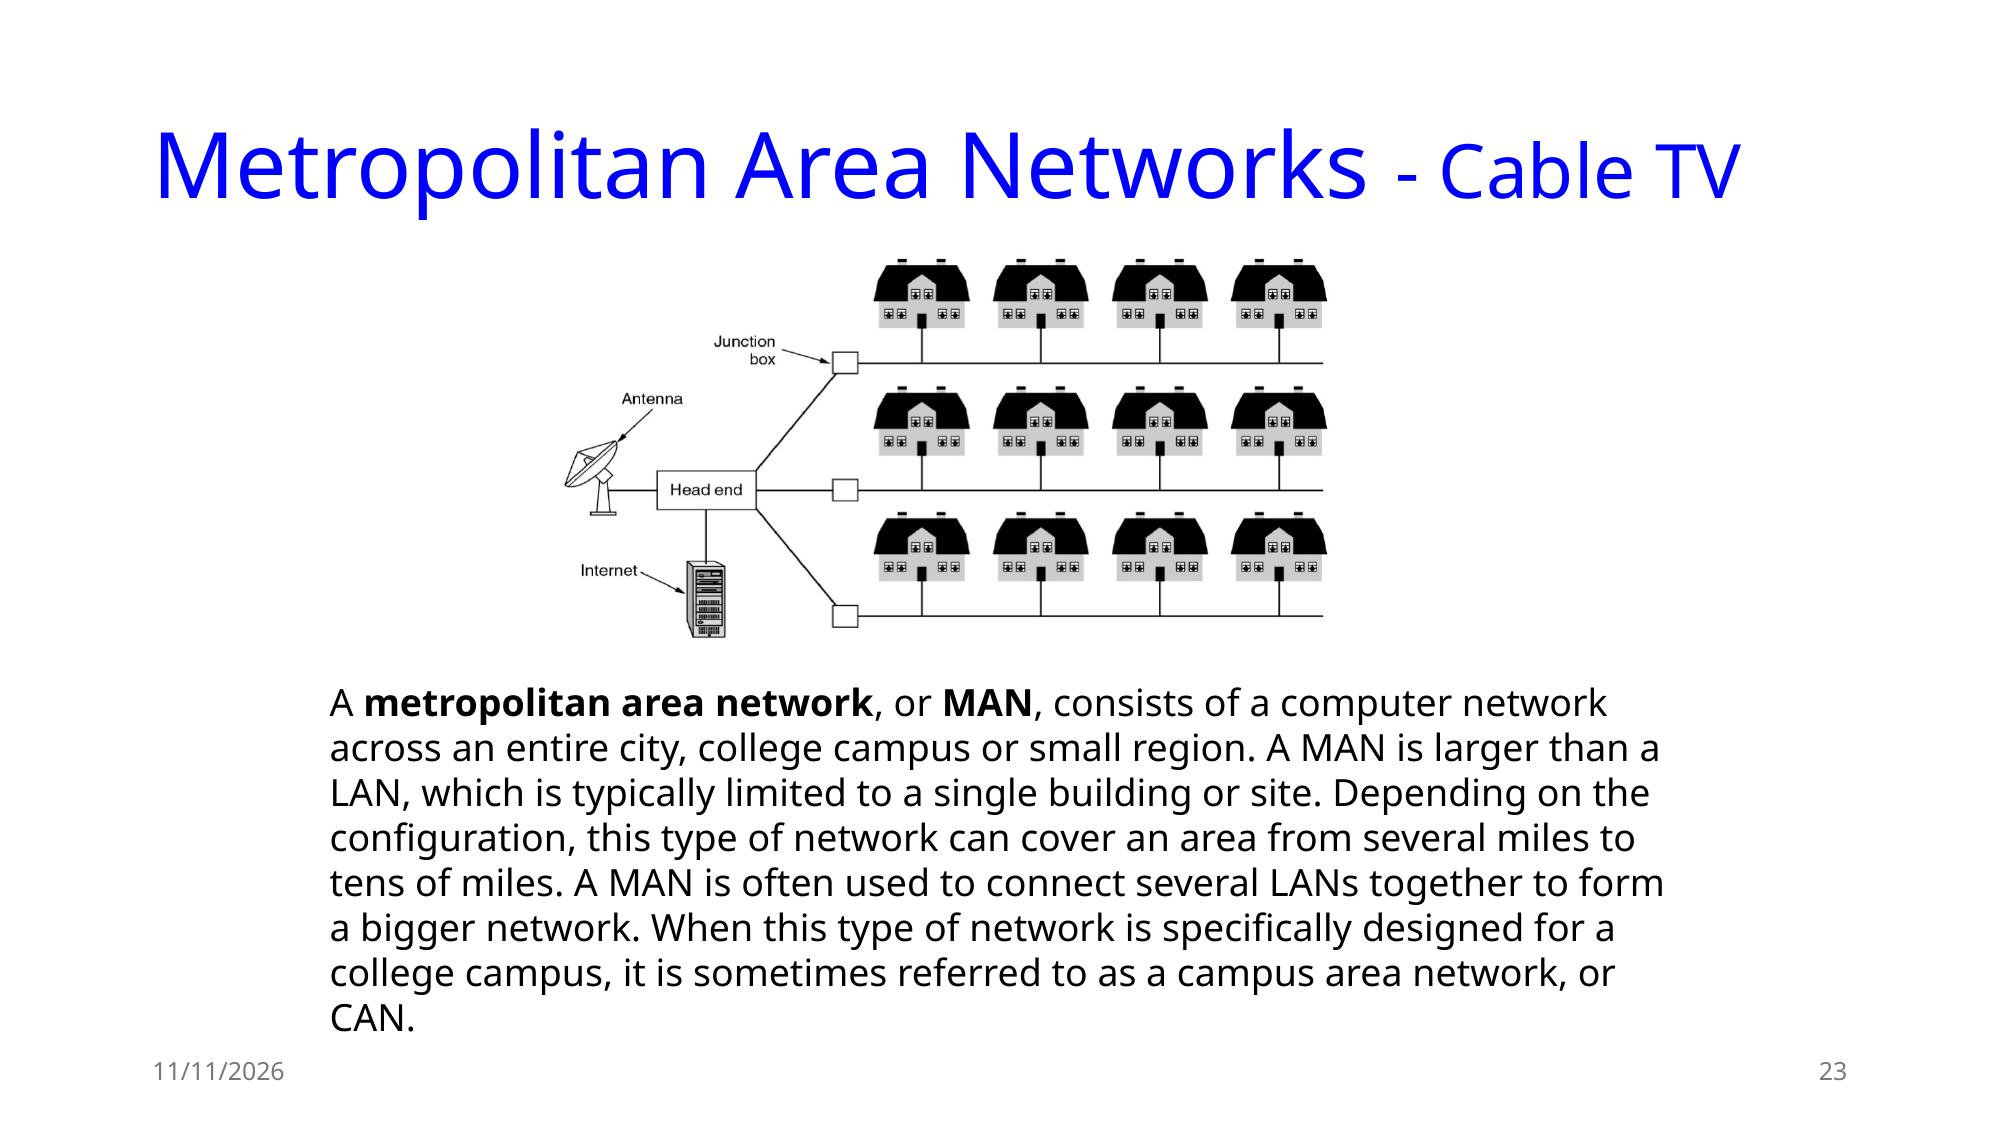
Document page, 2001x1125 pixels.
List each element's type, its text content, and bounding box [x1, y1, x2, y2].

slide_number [137, 1042, 588, 1103]
picture [561, 254, 1332, 640]
slide_number 23 [1412, 1042, 1863, 1103]
title Metropolitan Area Networks - Cable TV [137, 59, 1863, 278]
text_box A metropolitan area network, or MAN, consists of a computer network across an entire city, college campus or small region. A MAN is larger than a LAN, which is typically limited to a single building or site. Depending on the configuration, this type of network can cover an area from several miles to tens of miles. A MAN is often used to connect several LANs together to form a bigger network. When this type of network is specifically designed for a college campus, it is sometimes referred to as a campus area network, or CAN. [314, 671, 1697, 1047]
